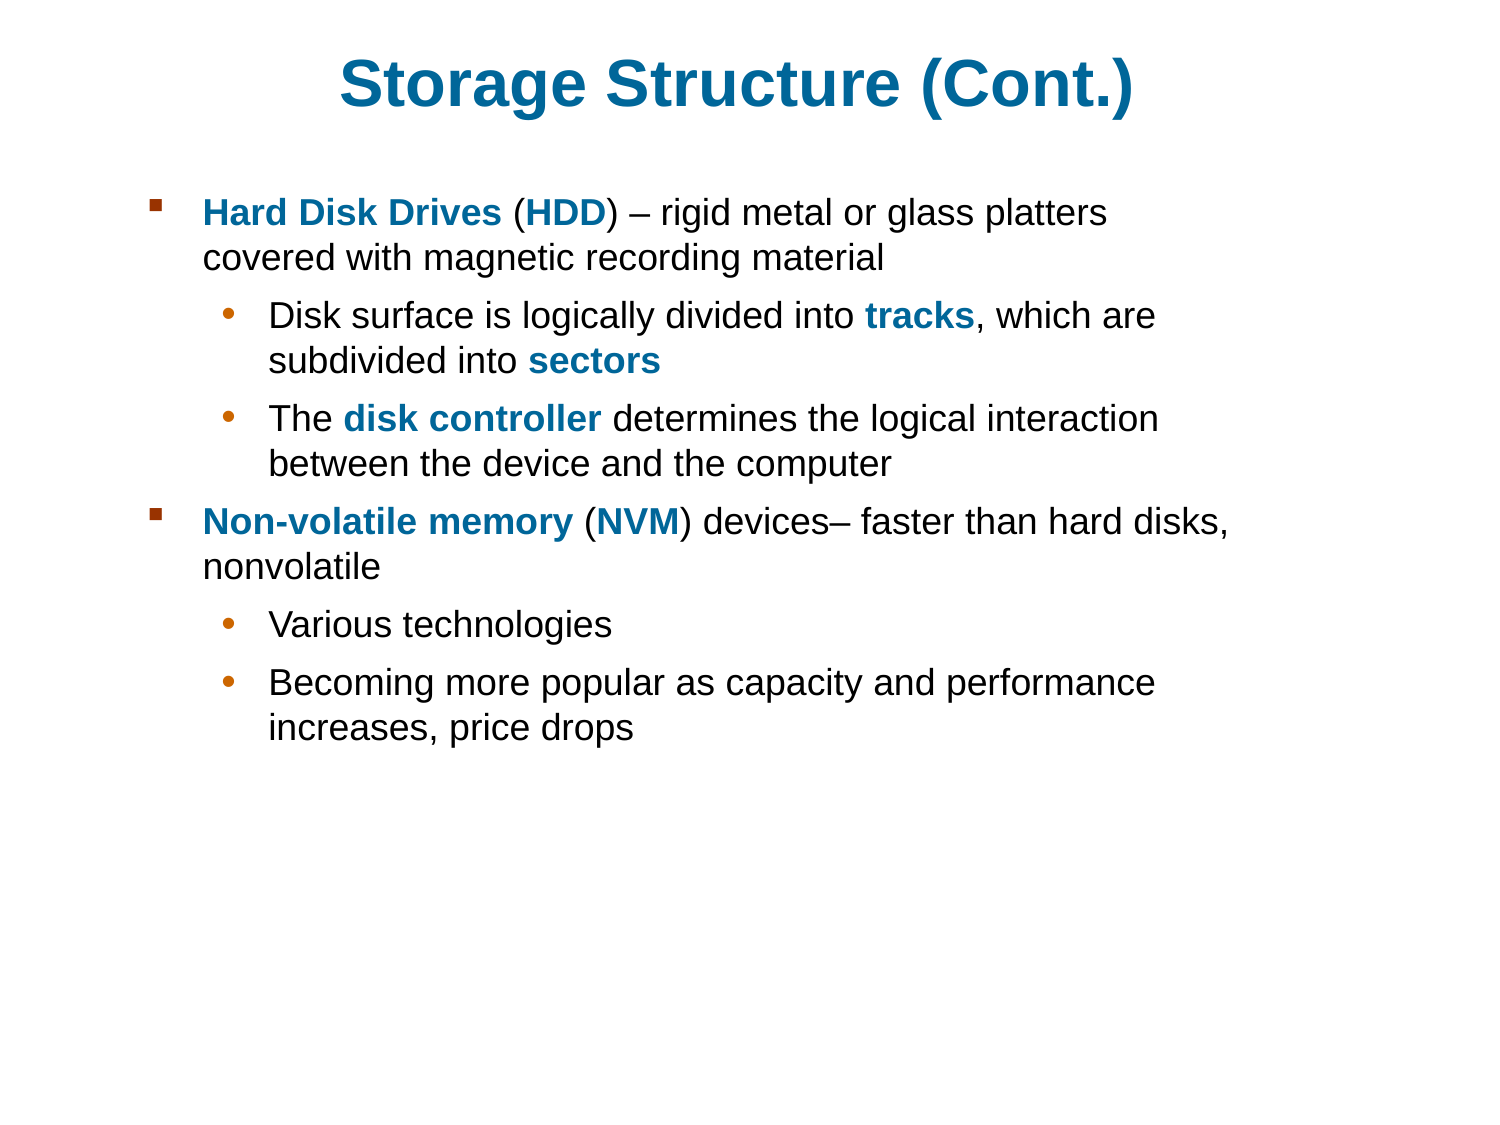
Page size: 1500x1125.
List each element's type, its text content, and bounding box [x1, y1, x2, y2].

list Hard Disk Drives (HDD) – rigid metal or glass platters covered with magnetic recording material Disk surface is logically divided into tracks, which are subdivided into sectors The disk controller determines the logical interaction between the device and the computer Non-volatile memory (NVM) devices– faster than hard disks, nonvolatile Various technologies Becoming more popular as capacity and performance increases, price drops [131, 180, 1265, 909]
title Storage Structure (Cont.) [75, 32, 1401, 128]
